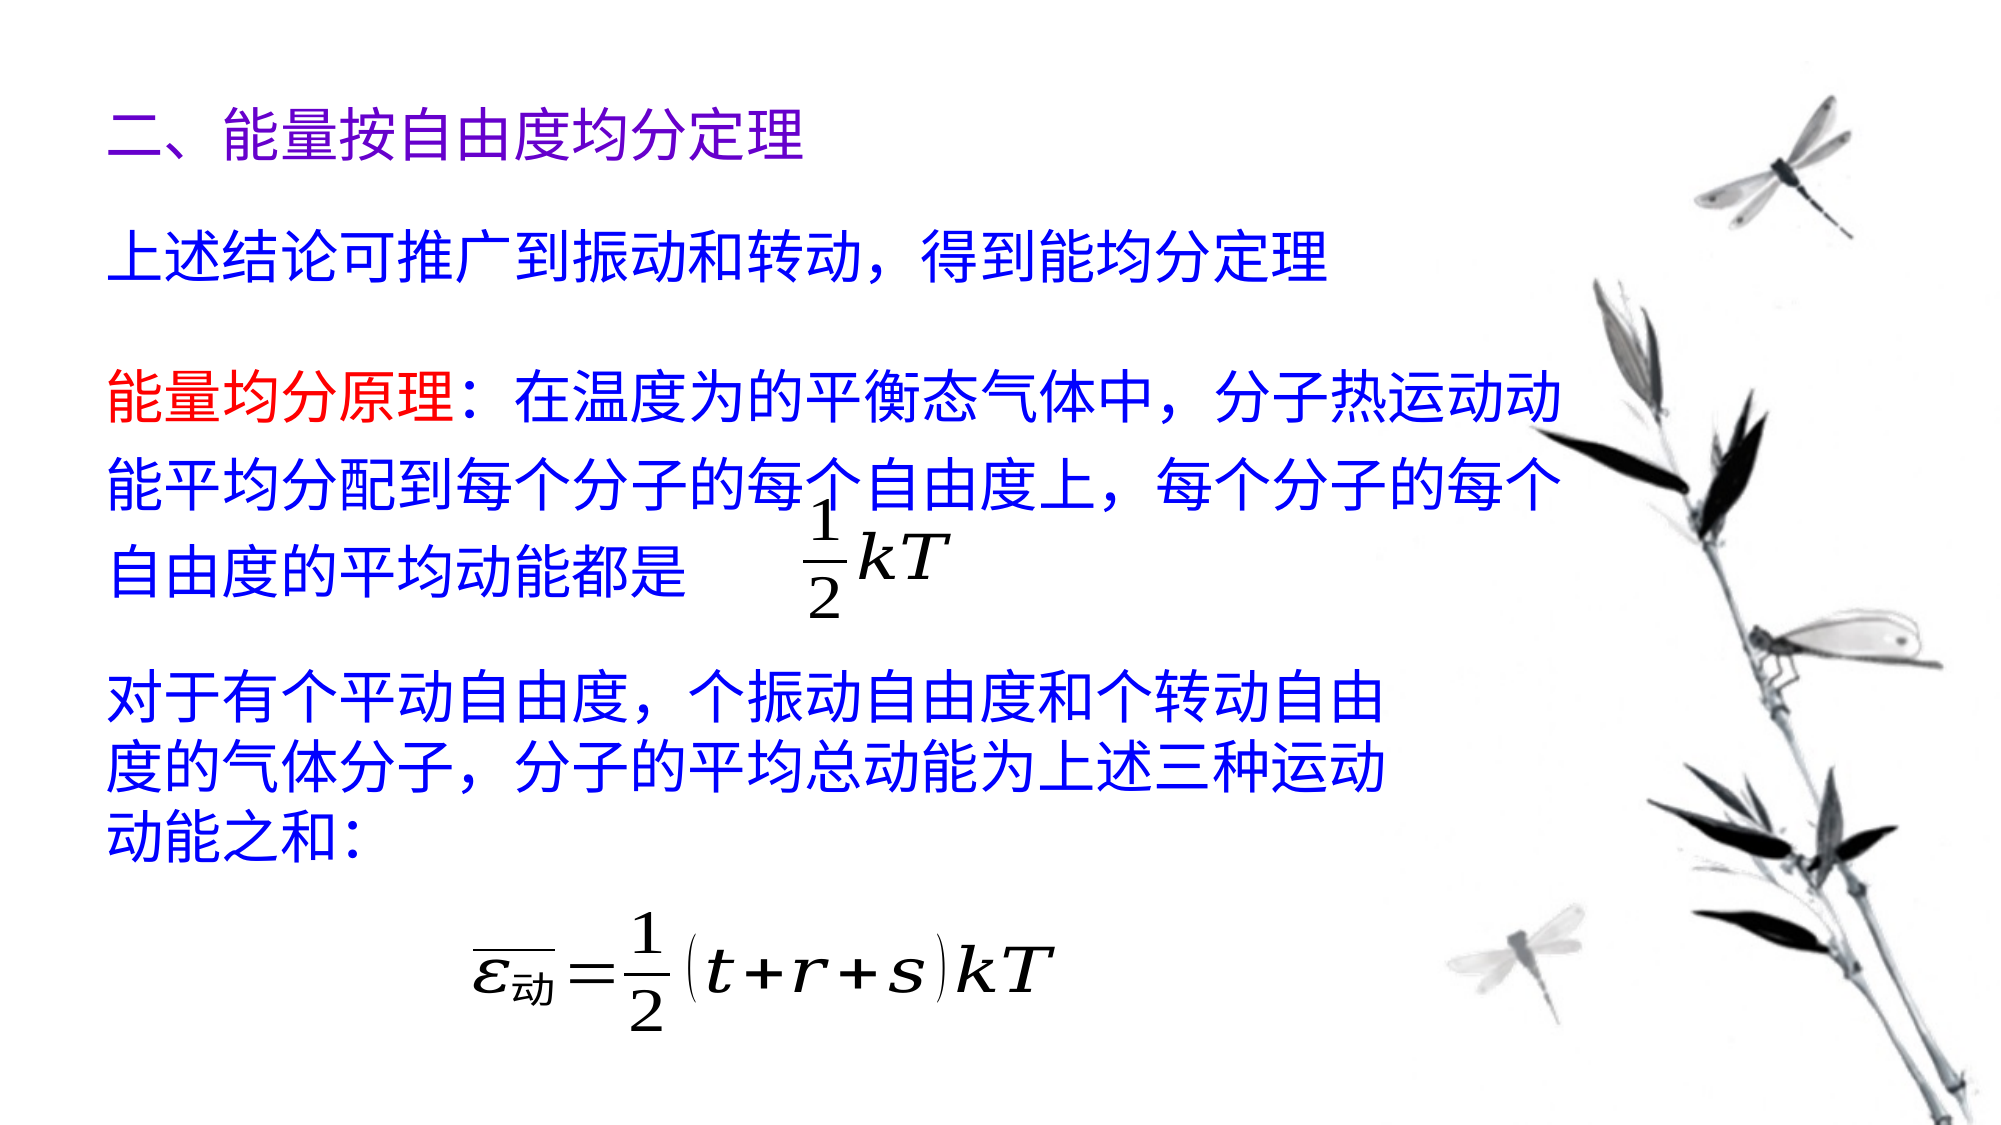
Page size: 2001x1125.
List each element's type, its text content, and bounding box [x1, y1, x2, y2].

text_box 上述结论可推广到振动和转动，得到能均分定理 [90, 213, 1535, 298]
picture [1376, 61, 2000, 1125]
text_box 二、能量按自由度均分定理 [90, 90, 1591, 176]
